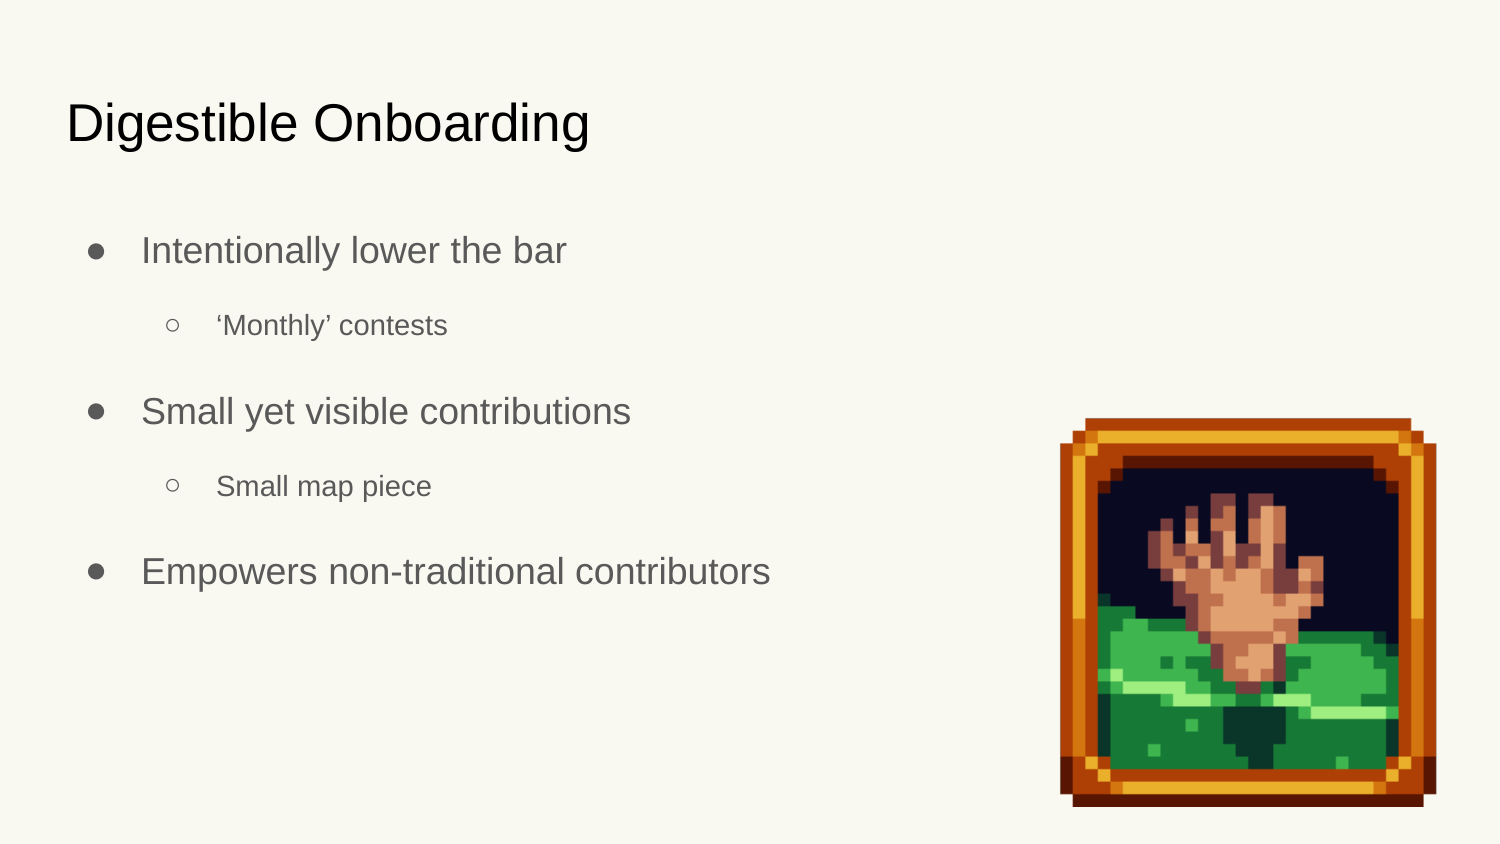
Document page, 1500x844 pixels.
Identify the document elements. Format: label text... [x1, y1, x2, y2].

title Digestible Onboarding [51, 72, 1449, 167]
picture [1048, 405, 1450, 807]
list Intentionally lower the bar ‘Monthly’ contests Small yet visible contributions Small map piece Empowers non-traditional contributors [51, 189, 1449, 750]
